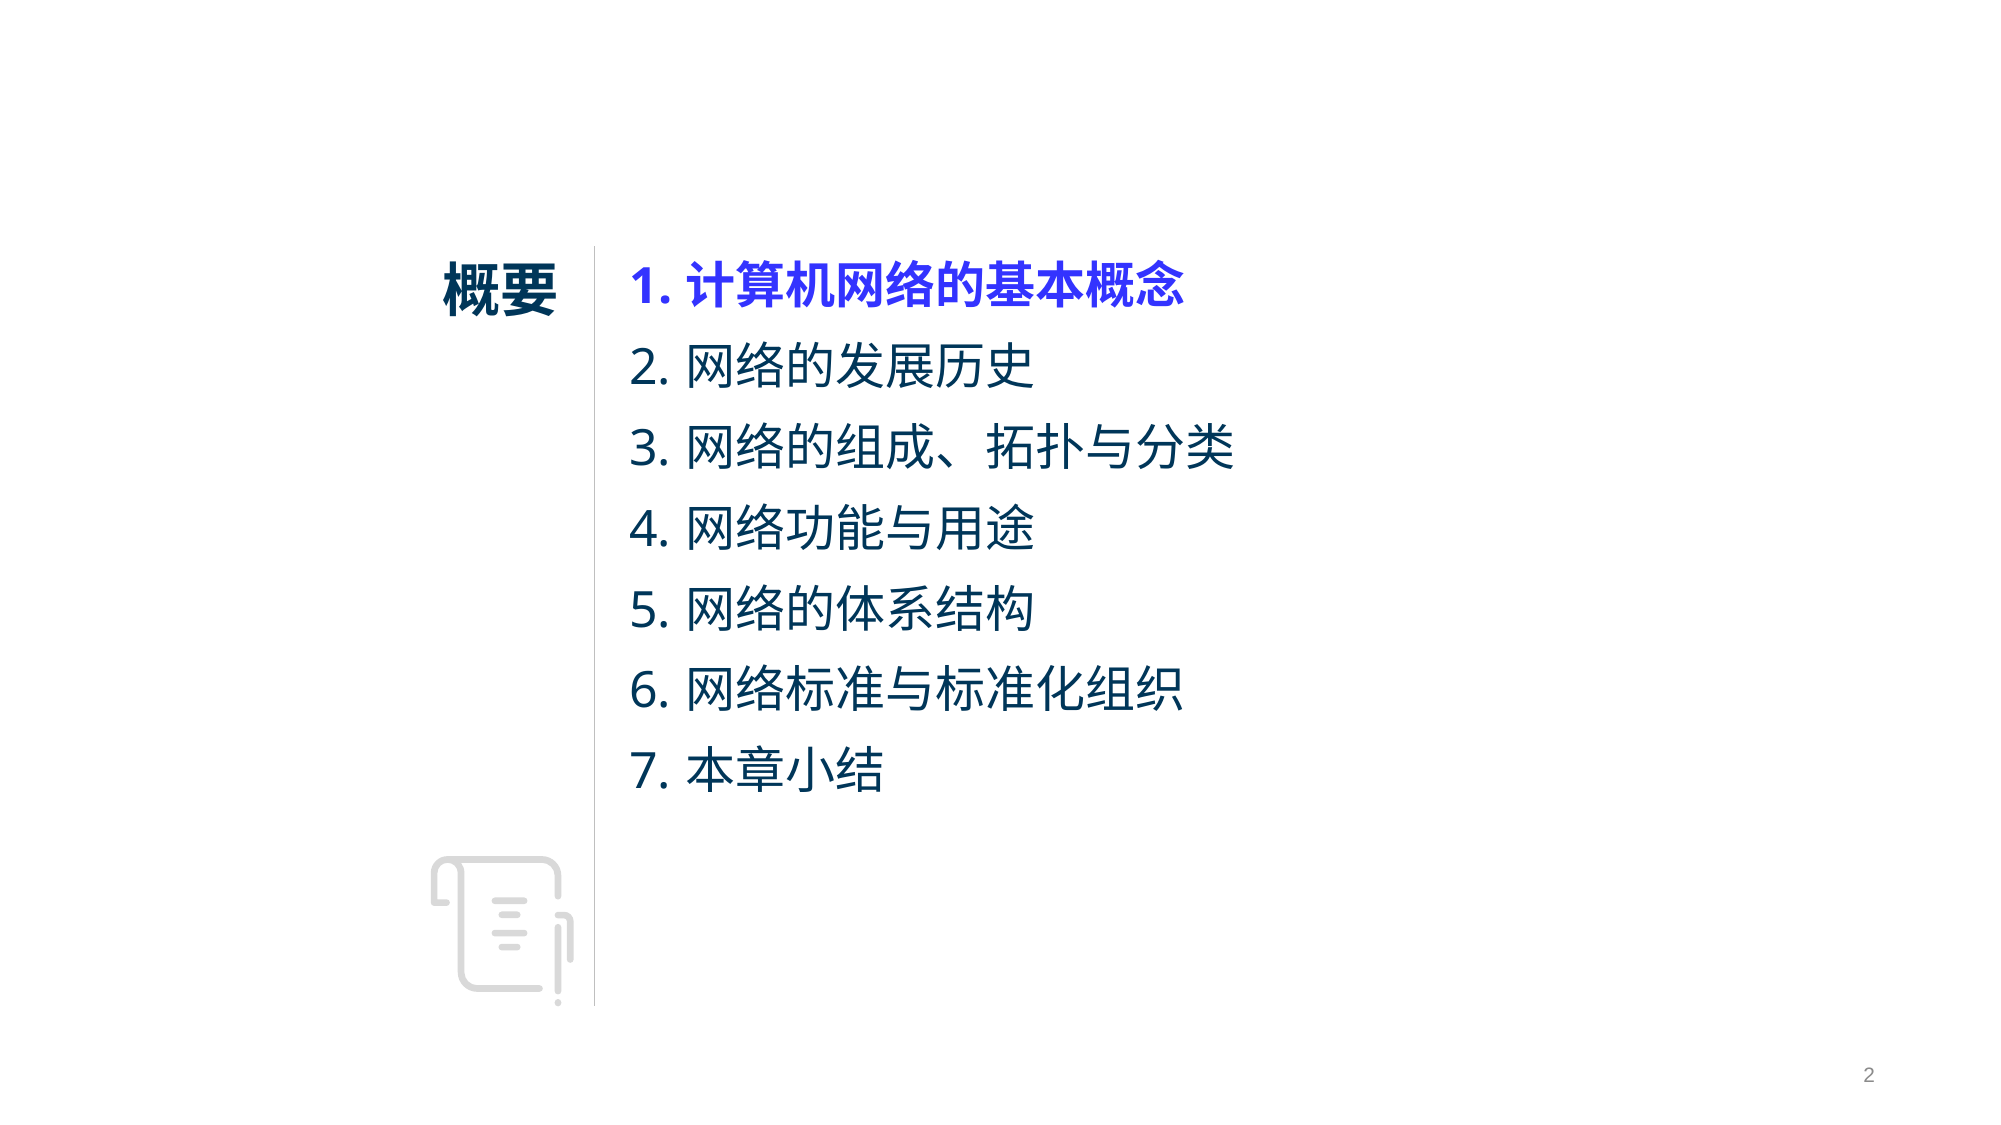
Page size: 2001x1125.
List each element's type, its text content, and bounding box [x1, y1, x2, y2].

slide_number 2 [1712, 1051, 1890, 1097]
list 计算机网络的基本概念 网络的发展历史 网络的组成、拓扑与分类 网络功能与用途 网络的体系结构 网络标准与标准化组织 本章小结 [614, 246, 1890, 1007]
